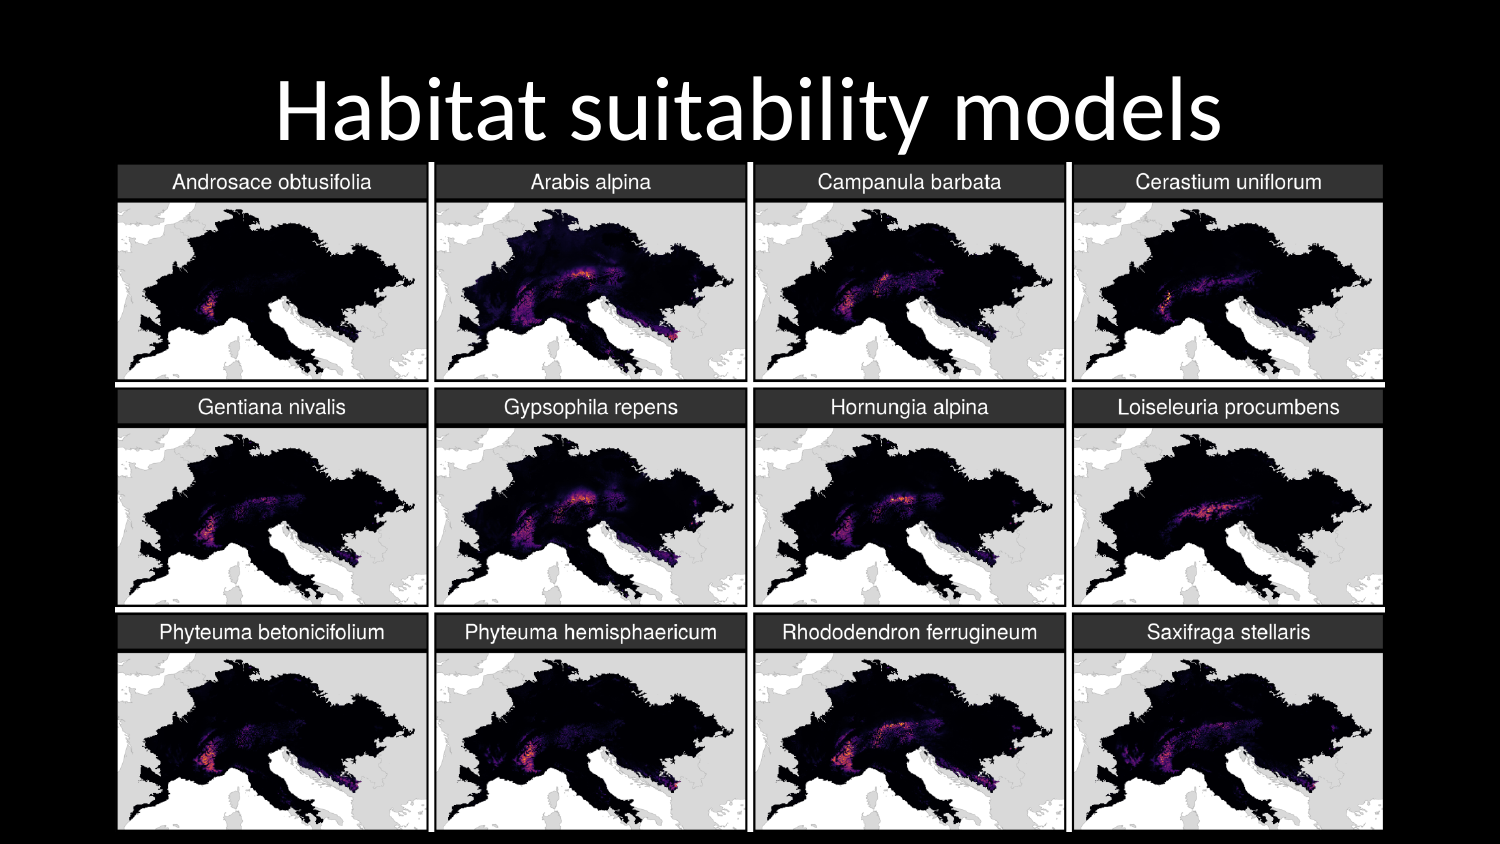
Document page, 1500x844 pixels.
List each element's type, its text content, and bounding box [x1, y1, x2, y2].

picture [115, 161, 1385, 832]
title Habitat suitability models [75, 33, 1425, 175]
